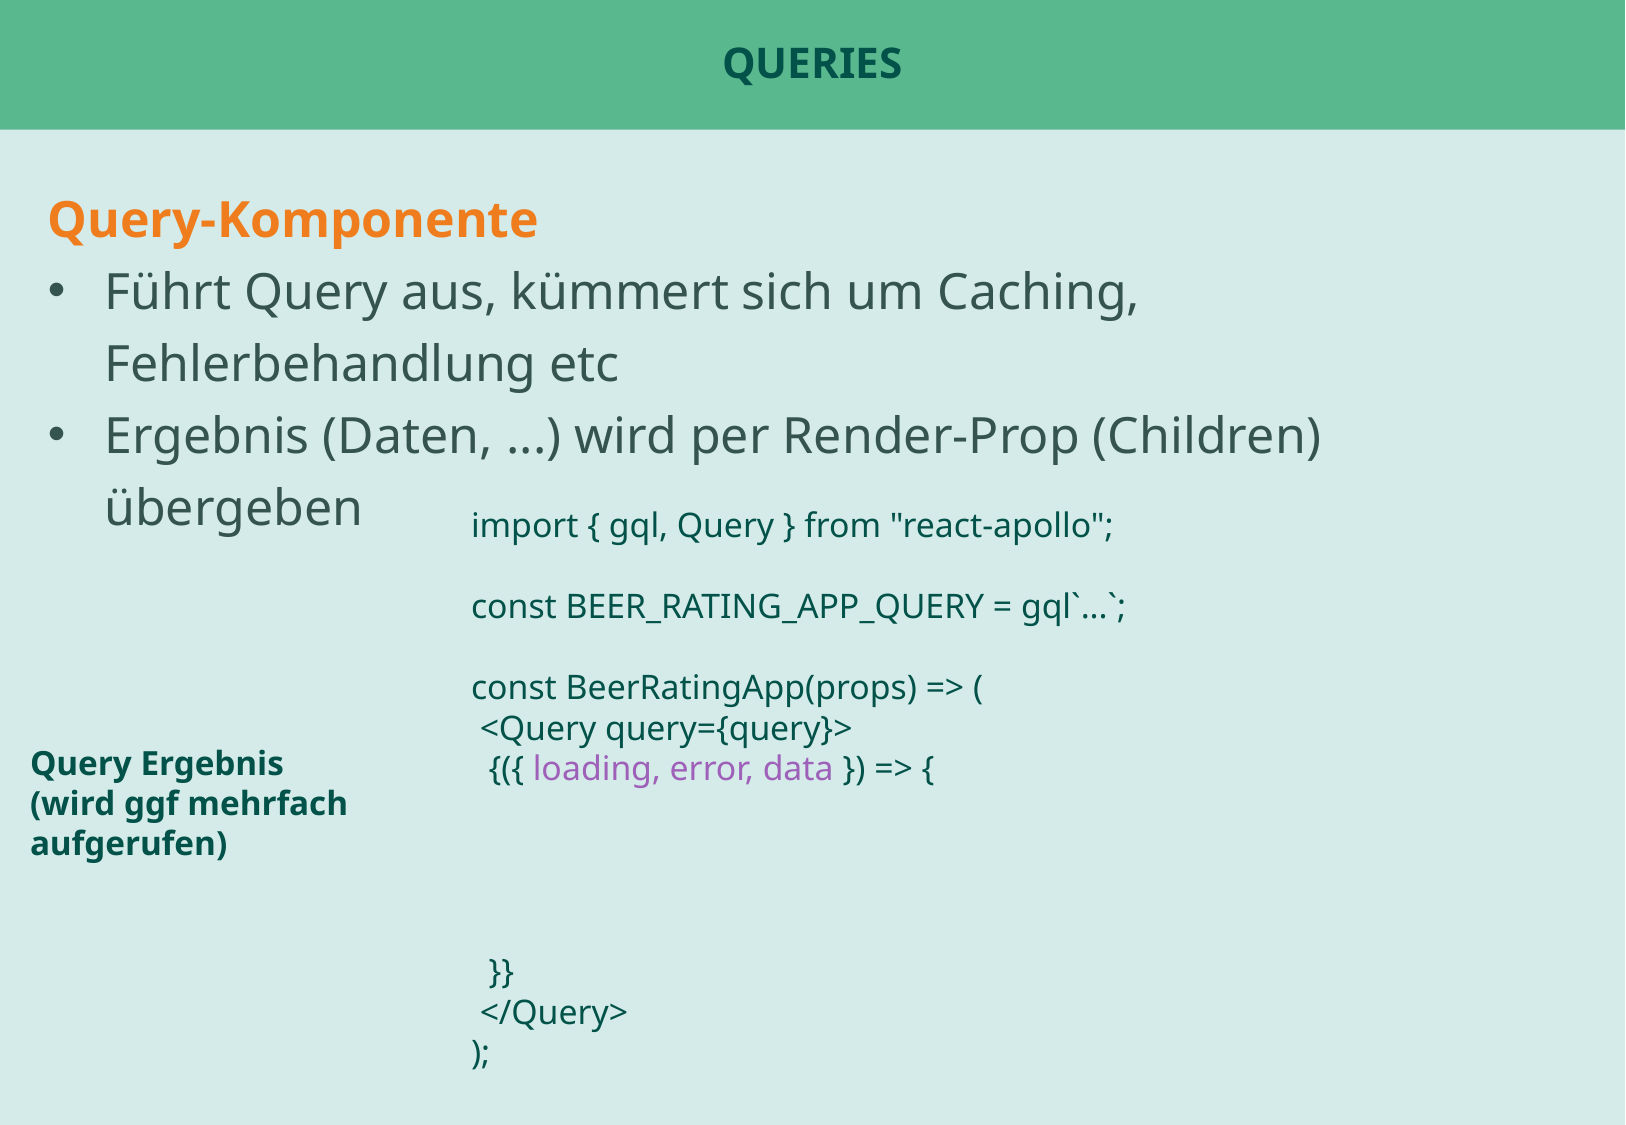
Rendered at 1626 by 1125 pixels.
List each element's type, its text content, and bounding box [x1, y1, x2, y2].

text_box Query-Komponente Führt Query aus, kümmert sich um Caching, Fehlerbehandlung etc Ergebnis (Daten, ...) wird per Render-Prop (Children) übergeben [33, 168, 1592, 543]
title Queries [0, 0, 1625, 130]
text_box Query Ergebnis (wird ggf mehrfach aufgerufen) [15, 735, 416, 870]
text_box import { gql, Query } from "react-apollo"; const BEER_RATING_APP_QUERY = gql`...`; const BeerRatingApp(props) => ( <Query query={query}> {({ loading, error, data }) => { }} </Query> ); [470, 543, 1574, 1072]
